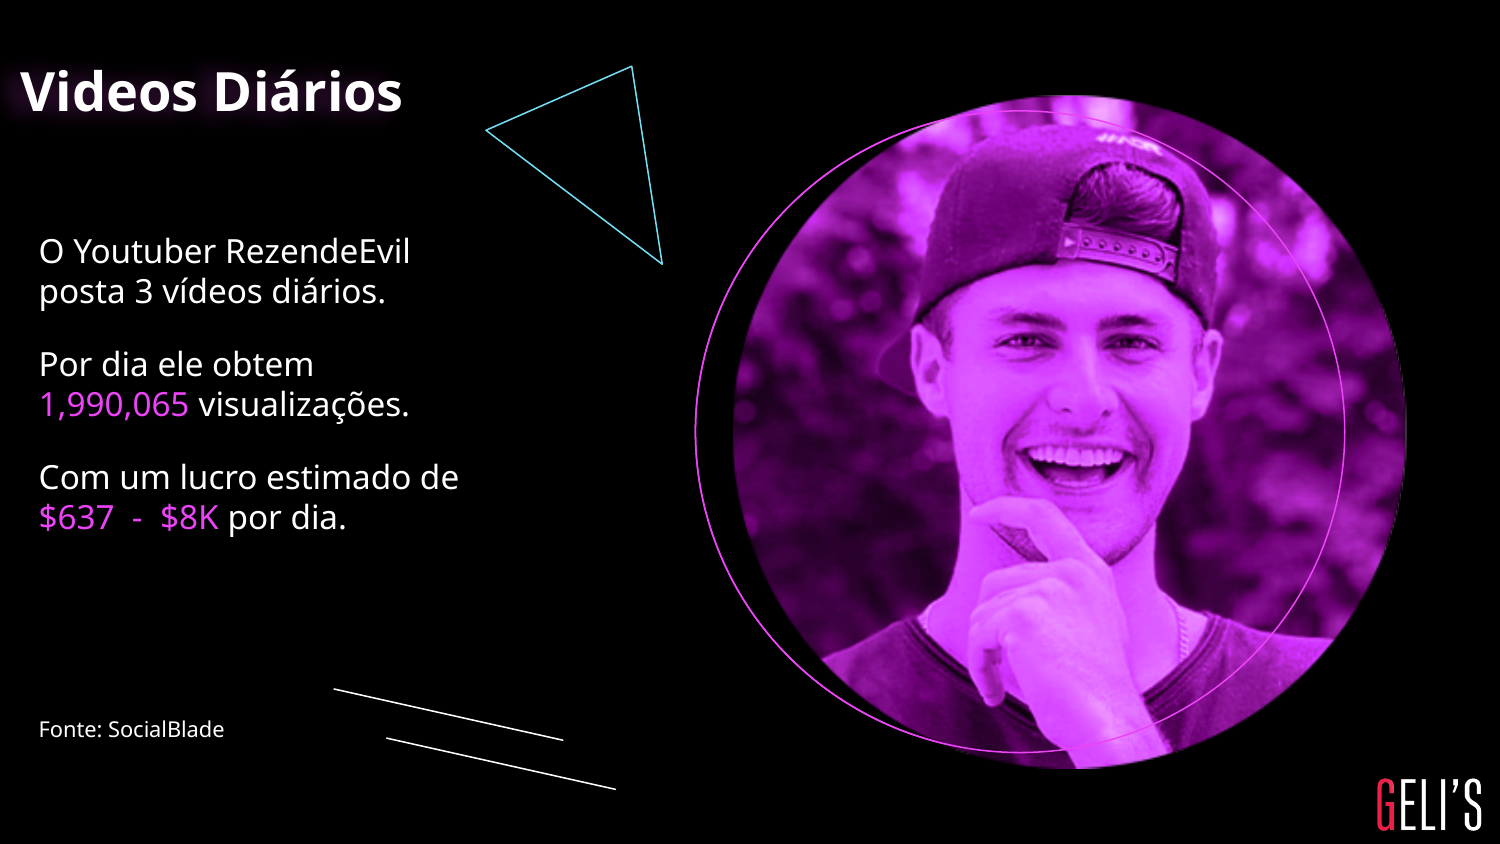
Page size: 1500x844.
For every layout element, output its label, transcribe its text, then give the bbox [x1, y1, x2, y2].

text_box [695, 291, 728, 572]
picture [733, 94, 1412, 769]
subtitle O Youtuber RezendeEvil posta 3 vídeos diários. Por dia ele obtem 1,990,065 visualizações. Com um lucro estimado de $637 - $8K por dia. Fonte: SocialBlade [23, 406, 485, 567]
picture [1372, 773, 1485, 834]
title Videos Diários [5, 52, 560, 137]
